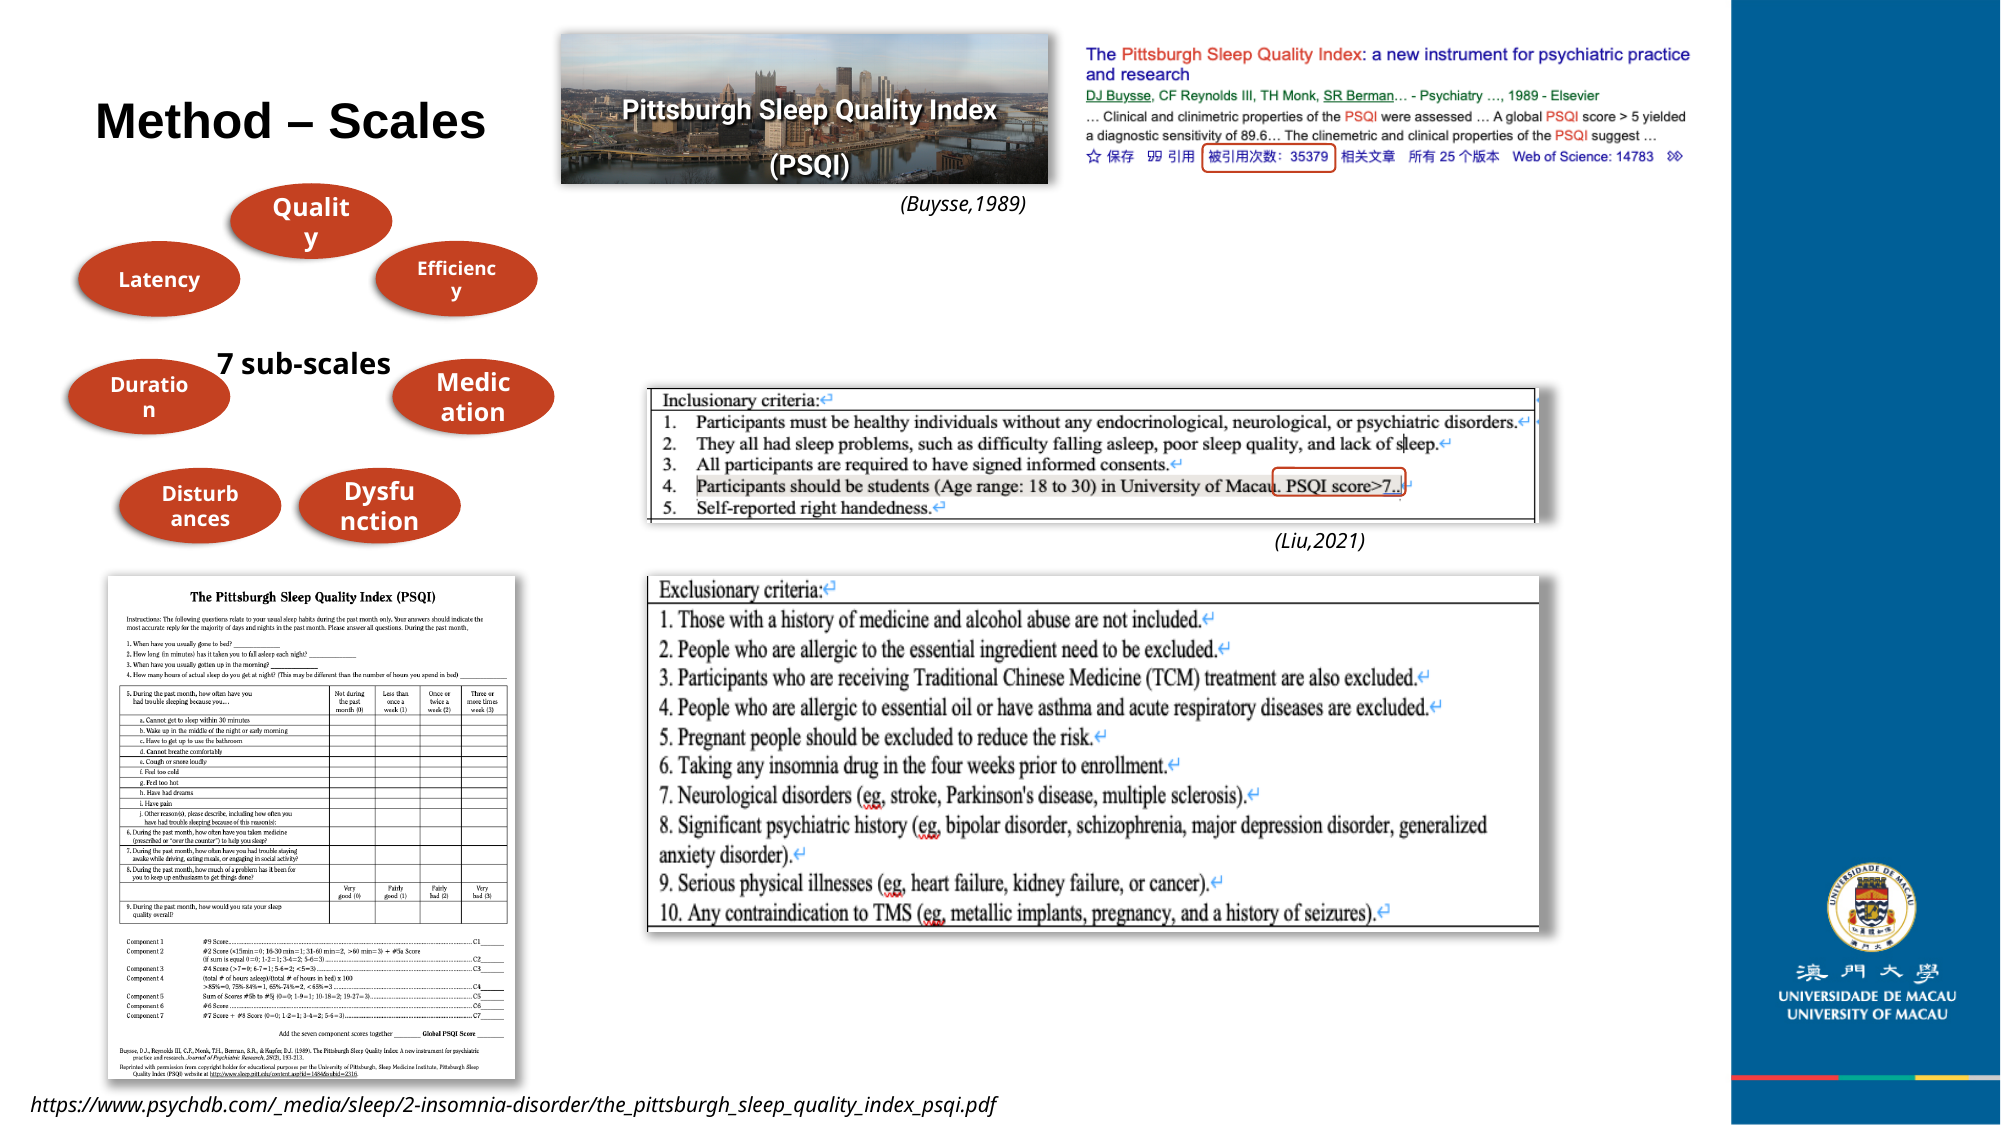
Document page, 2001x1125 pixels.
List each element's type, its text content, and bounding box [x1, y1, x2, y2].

text_box Method – Scales [80, 81, 553, 156]
text_box (Liu,2021) [1259, 523, 1453, 560]
text_box (Buysse,1989) [885, 183, 1079, 223]
text_box https://www.psychdb.com/_media/sleep/2-insomnia-disorder/the_pittsburgh_sleep_quality_index_psqi.pdf [15, 1084, 1016, 1125]
picture [0, 0, 2001, 1125]
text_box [68, 183, 555, 544]
